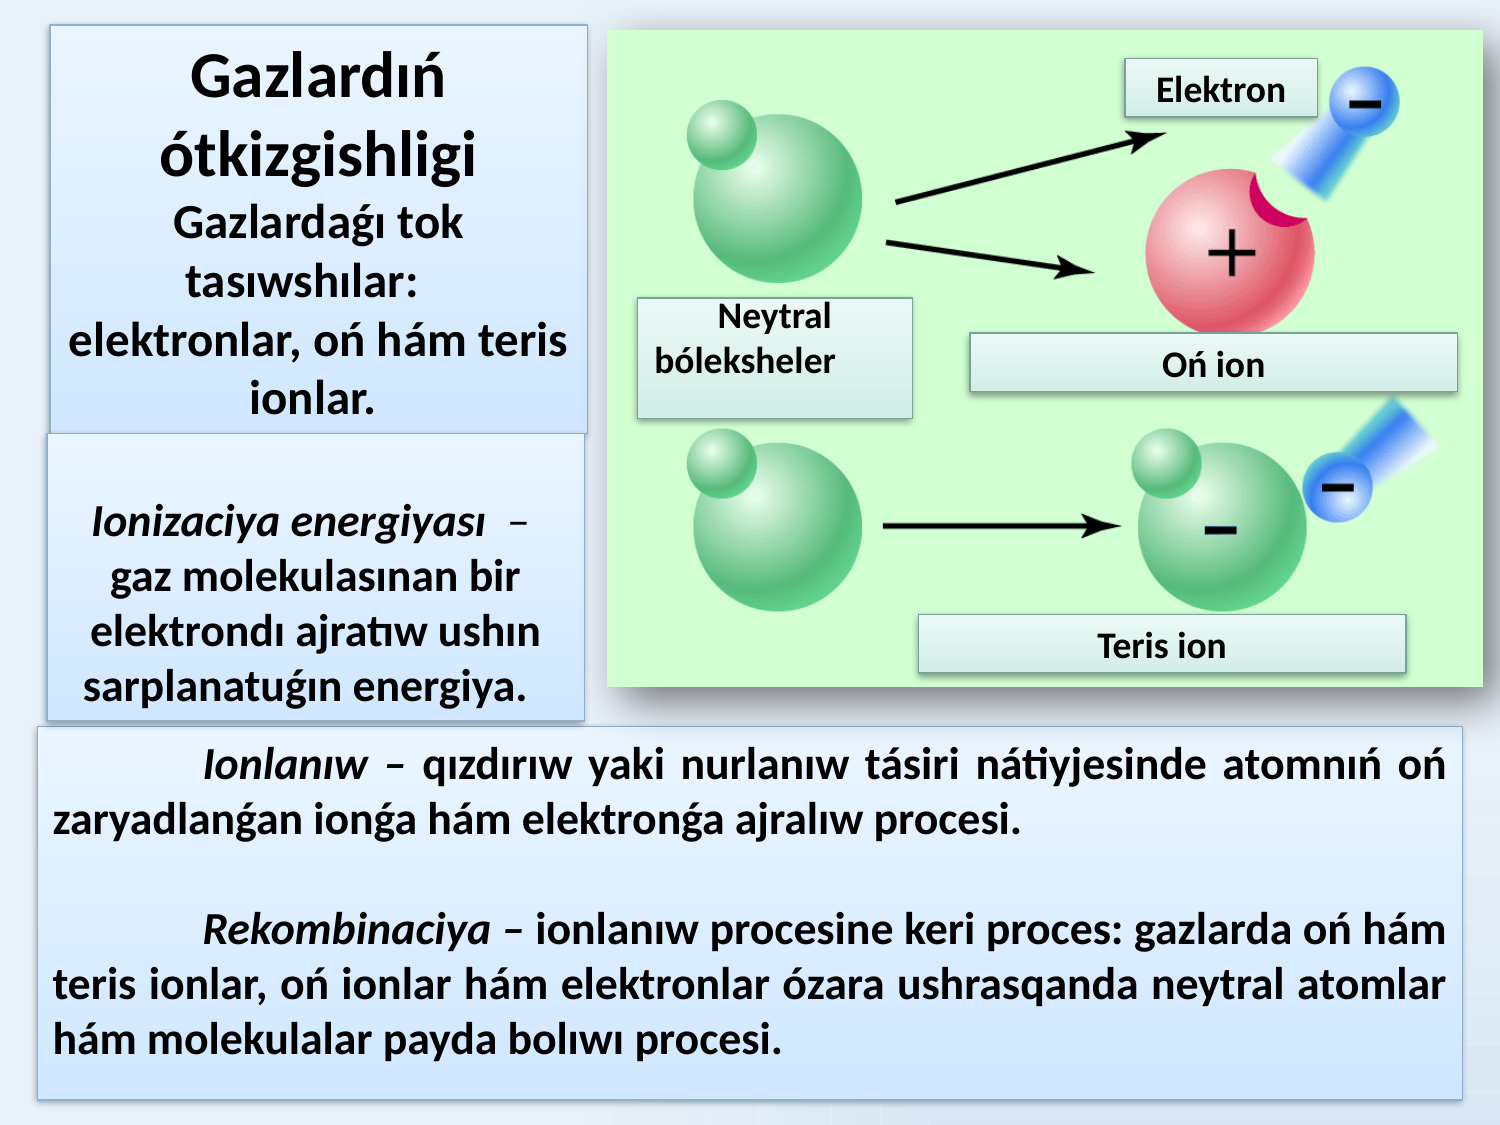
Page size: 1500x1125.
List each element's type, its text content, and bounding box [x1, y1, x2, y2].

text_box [607, 29, 1483, 687]
text_box Gazlardıń ótkizgishligi Gazlardaǵı tok tasıwshılar: elektronlar, oń hám teris ionlar. [49, 24, 588, 431]
text_box Ionizaciya energiyası – gaz molekulasınan bir elektrondı ajratıw ushın sarplanatuǵın energiya. [46, 433, 585, 722]
text_box Ionlanıw – qızdırıw yaki nurlanıw tásiri nátiyjesinde atomnıń oń zaryadlanǵan ionǵa hám elektronǵa ajralıw procesi. Rekombinaciya – ionlanıw procesine keri proces: gazlarda oń hám teris ionlar, oń ionlar hám elektronlar ózara ushrasqanda neytral atomlar hám molekulalar payda bolıwı procesi. [37, 726, 1463, 1101]
